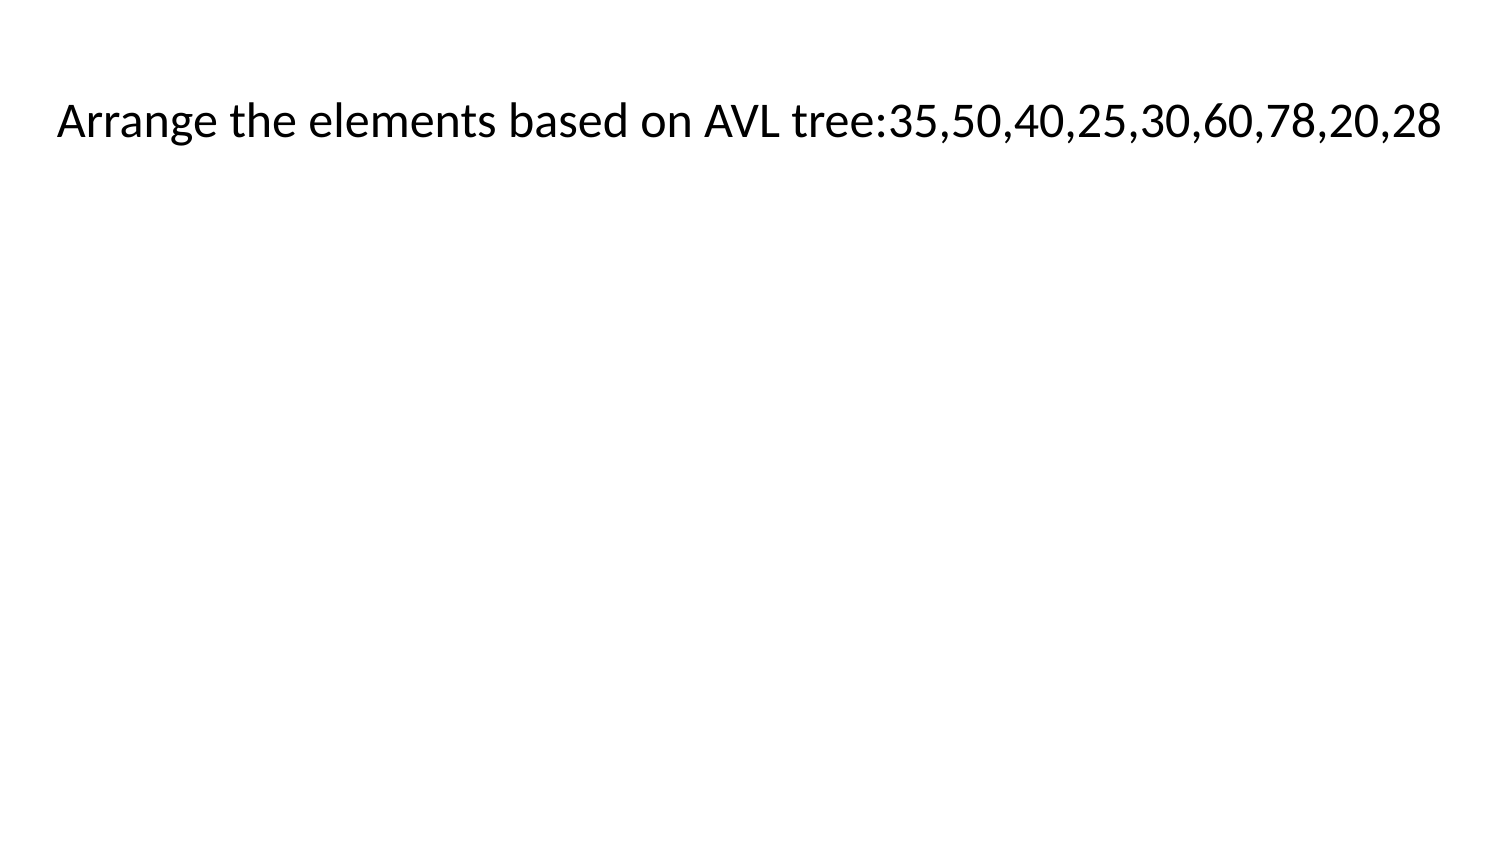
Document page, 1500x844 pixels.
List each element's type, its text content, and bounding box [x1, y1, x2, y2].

title Arrange the elements based on AVL tree:35,50,40,25,30,60,78,20,28 [37, 46, 1463, 188]
